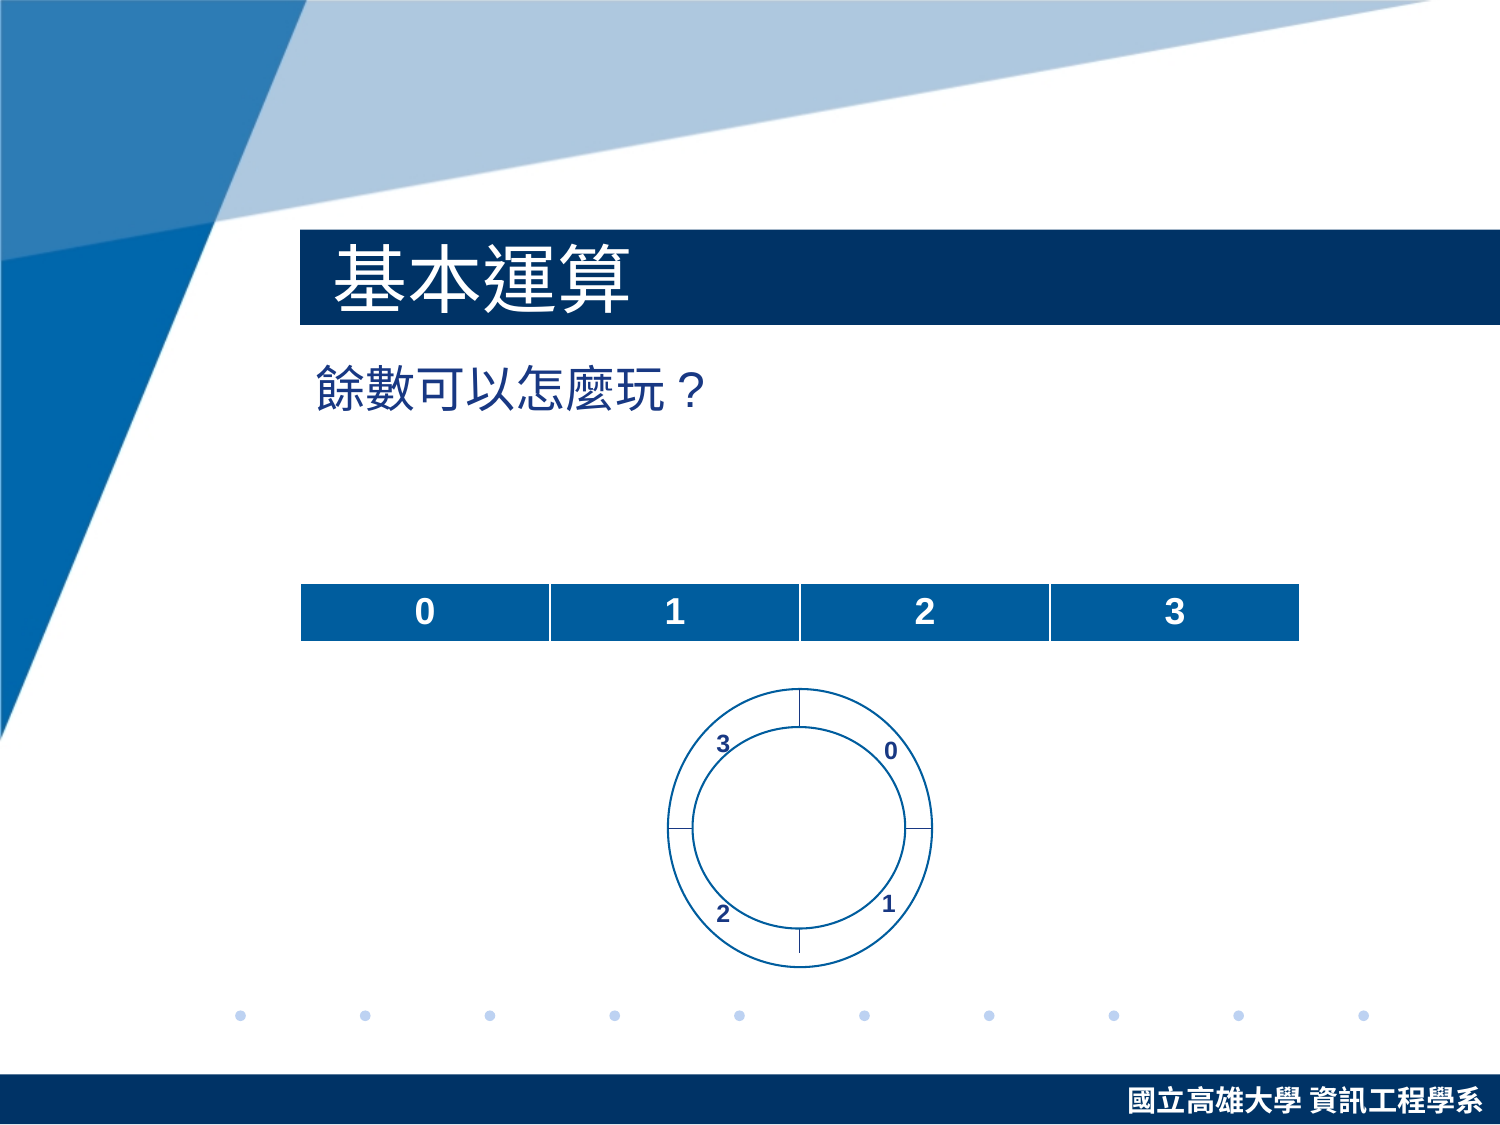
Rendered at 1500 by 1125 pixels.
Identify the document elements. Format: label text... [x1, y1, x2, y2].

table_header 0 [301, 584, 549, 641]
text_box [667, 688, 933, 968]
title 基本運算 [300, 229, 1500, 325]
table_header 3 [1051, 584, 1299, 641]
table_header 1 [551, 584, 799, 641]
list 餘數可以怎麼玩? [300, 350, 1475, 1013]
table_header 2 [801, 584, 1049, 641]
picture [0, 0, 1500, 842]
